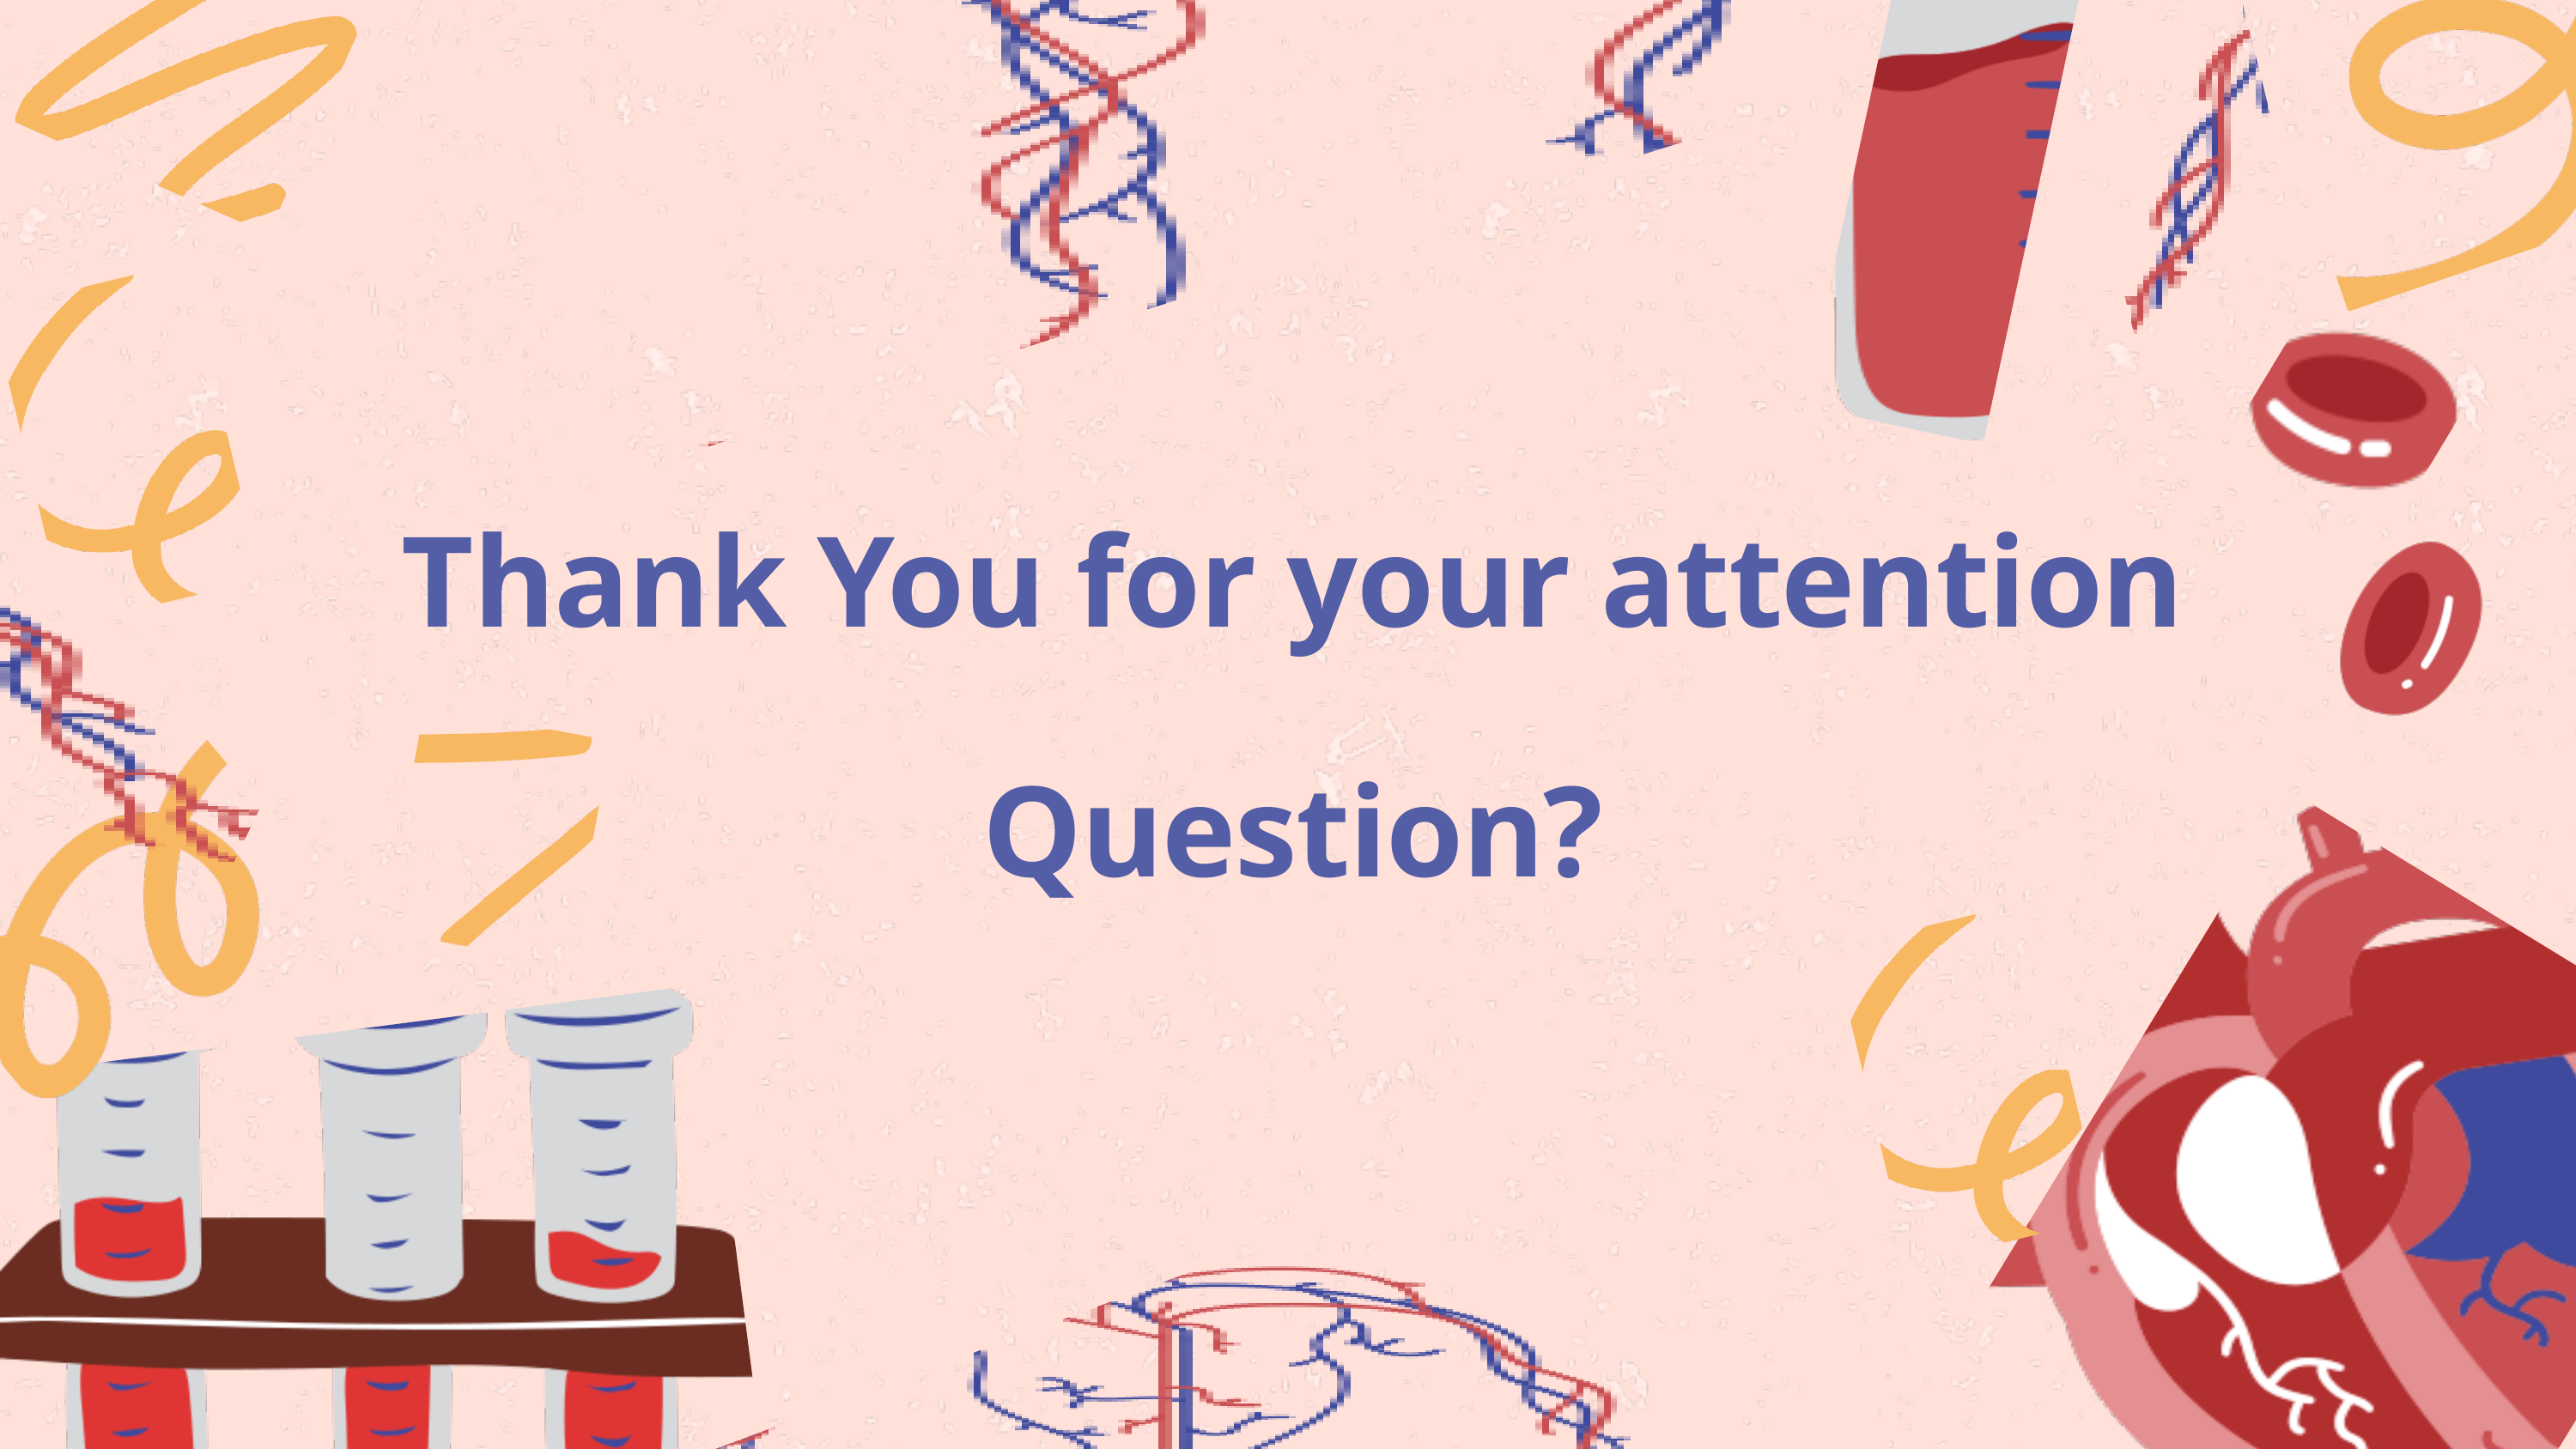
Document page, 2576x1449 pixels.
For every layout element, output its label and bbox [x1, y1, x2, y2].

text_box [0, 0, 2576, 1449]
